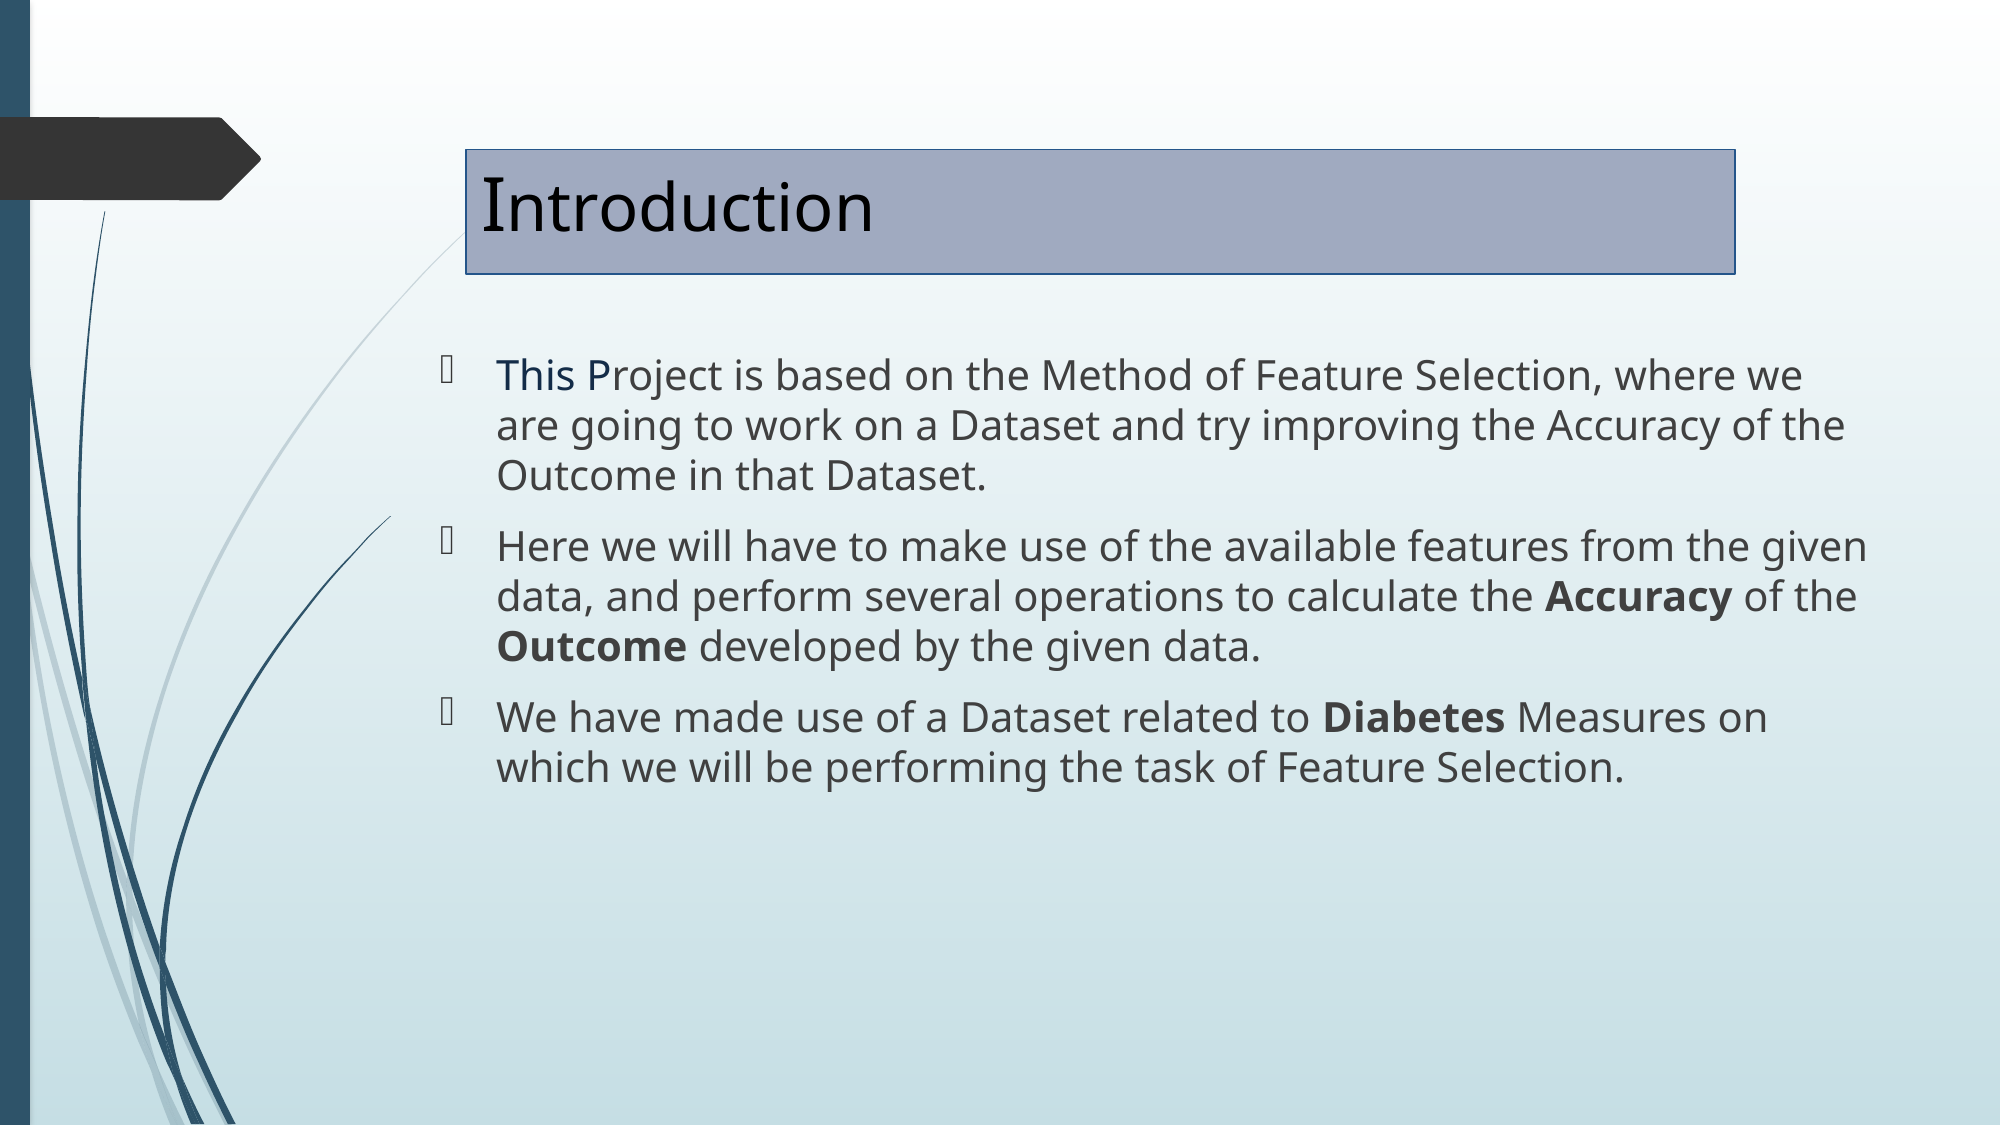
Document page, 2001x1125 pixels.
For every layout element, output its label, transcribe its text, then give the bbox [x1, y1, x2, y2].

title Introduction [465, 149, 1736, 275]
list This Project is based on the Method of Feature Selection, where we are going to work on a Dataset and try improving the Accuracy of the Outcome in that Dataset. Here we will have to make use of the available features from the given data, and perform several operations to calculate the Accuracy of the Outcome developed by the given data. We have made use of a Dataset related to Diabetes Measures on which we will be performing the task of Feature Selection. [424, 340, 1888, 961]
